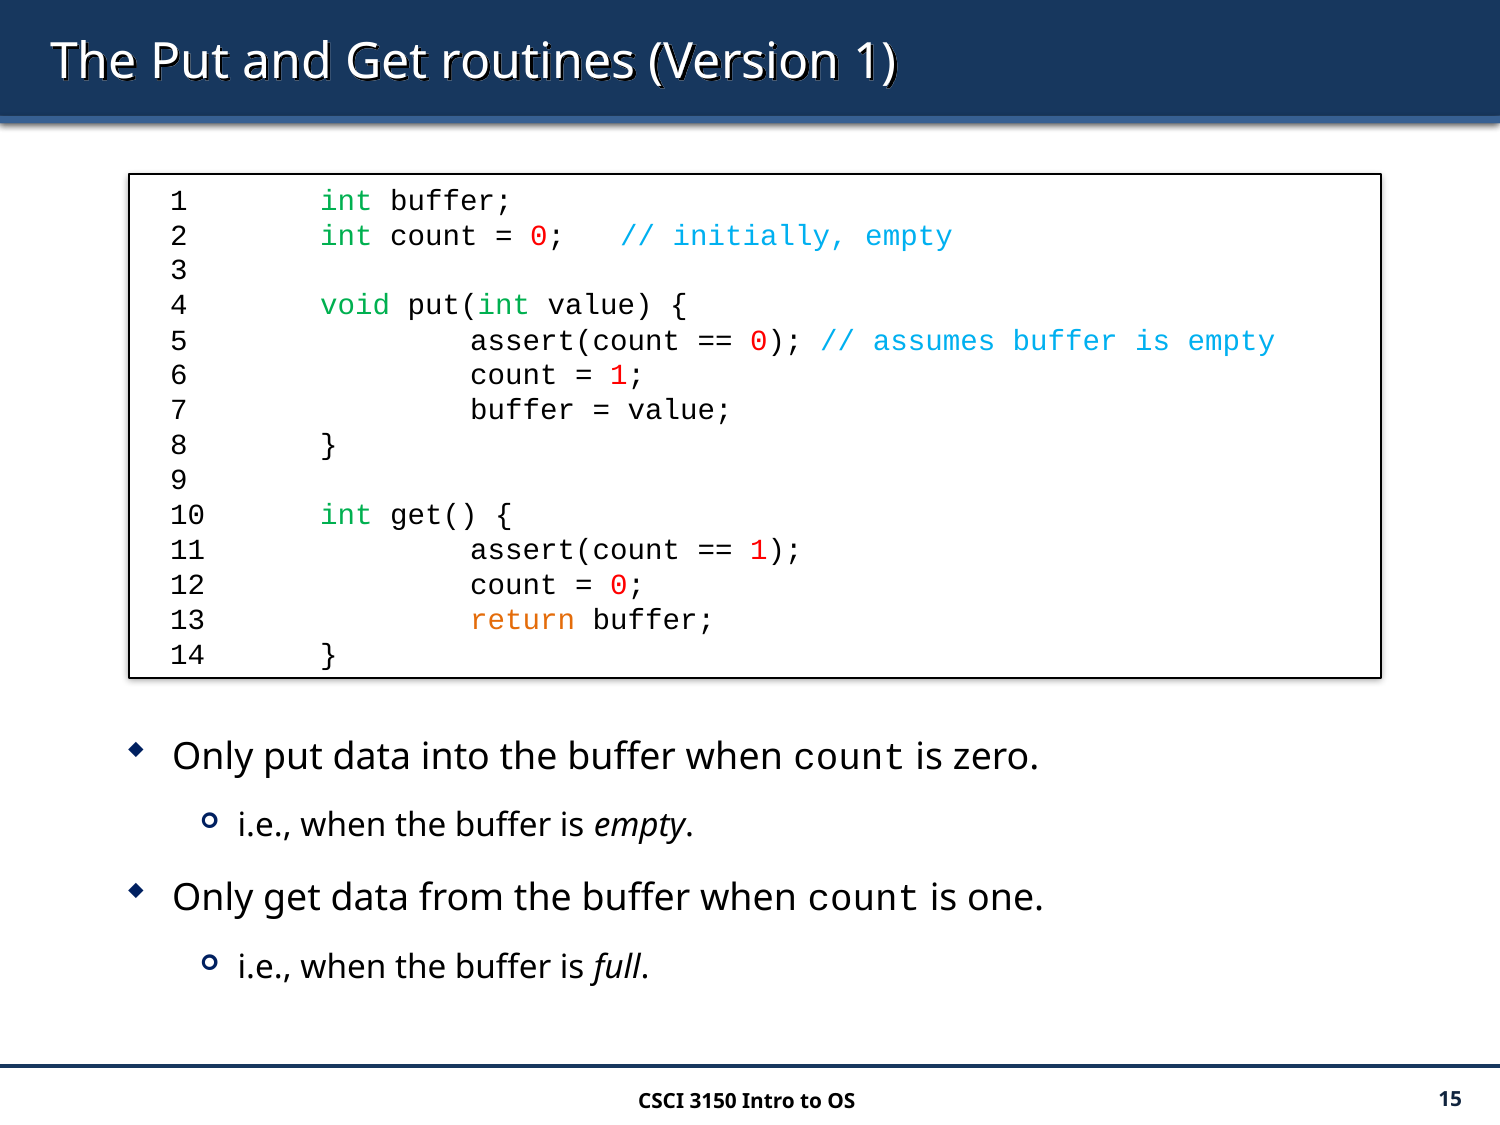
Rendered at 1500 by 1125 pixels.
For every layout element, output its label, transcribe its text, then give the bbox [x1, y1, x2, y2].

text_box 1 int buffer; 2 int count = 0; // initially, empty 3 4 void put(int value) { 5 assert(count == 0); // assumes buffer is empty 6 count = 1; 7 buffer = value; 8 } 9 10 int get() { 11 assert(count == 1); 12 count = 0; 13 return buffer; 14 } [126, 170, 1384, 681]
title The Put and Get routines (Version 1) [34, 10, 1477, 107]
slide_number 15 [1306, 1081, 1483, 1118]
footer CSCI 3150 Intro to OS [497, 1079, 997, 1117]
list Only put data into the buffer when count is zero. i.e., when the buffer is empty. Only get data from the buffer when count is one. i.e., when the buffer is full. [34, 144, 1477, 1048]
